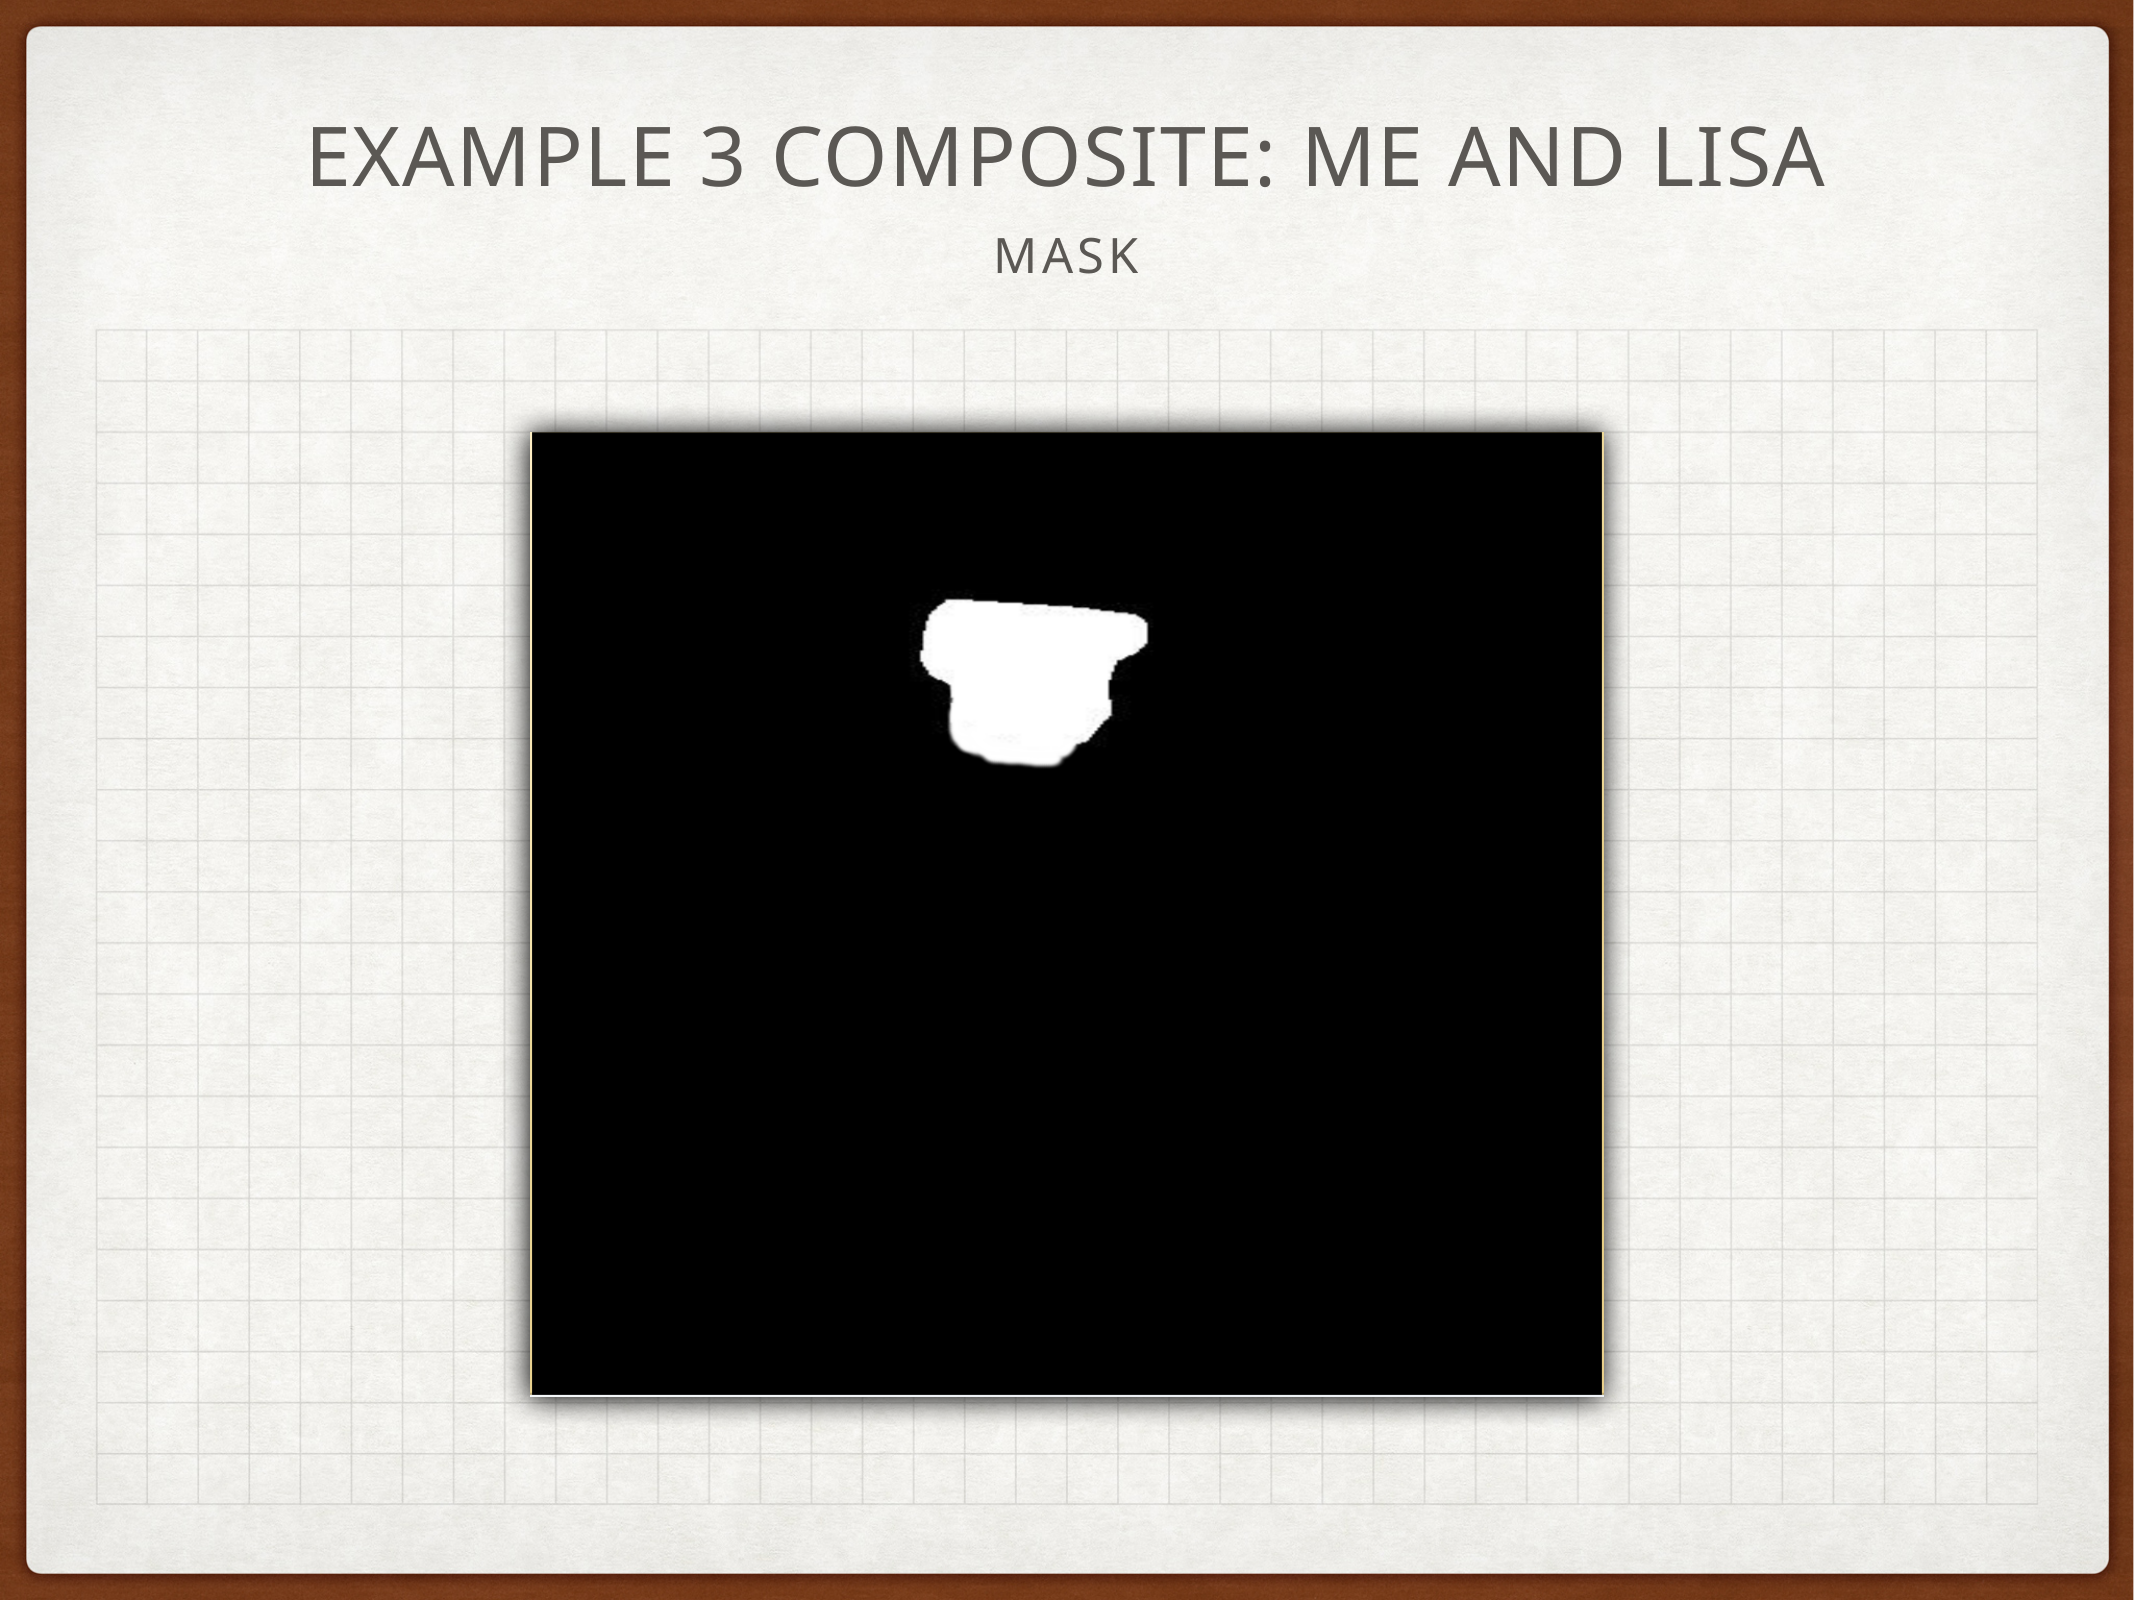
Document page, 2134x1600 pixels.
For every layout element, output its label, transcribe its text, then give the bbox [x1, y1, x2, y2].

title Example 3 Composite: me and Lisa [109, 95, 2024, 216]
list Mask [109, 216, 2024, 299]
picture [0, 0, 2134, 1600]
